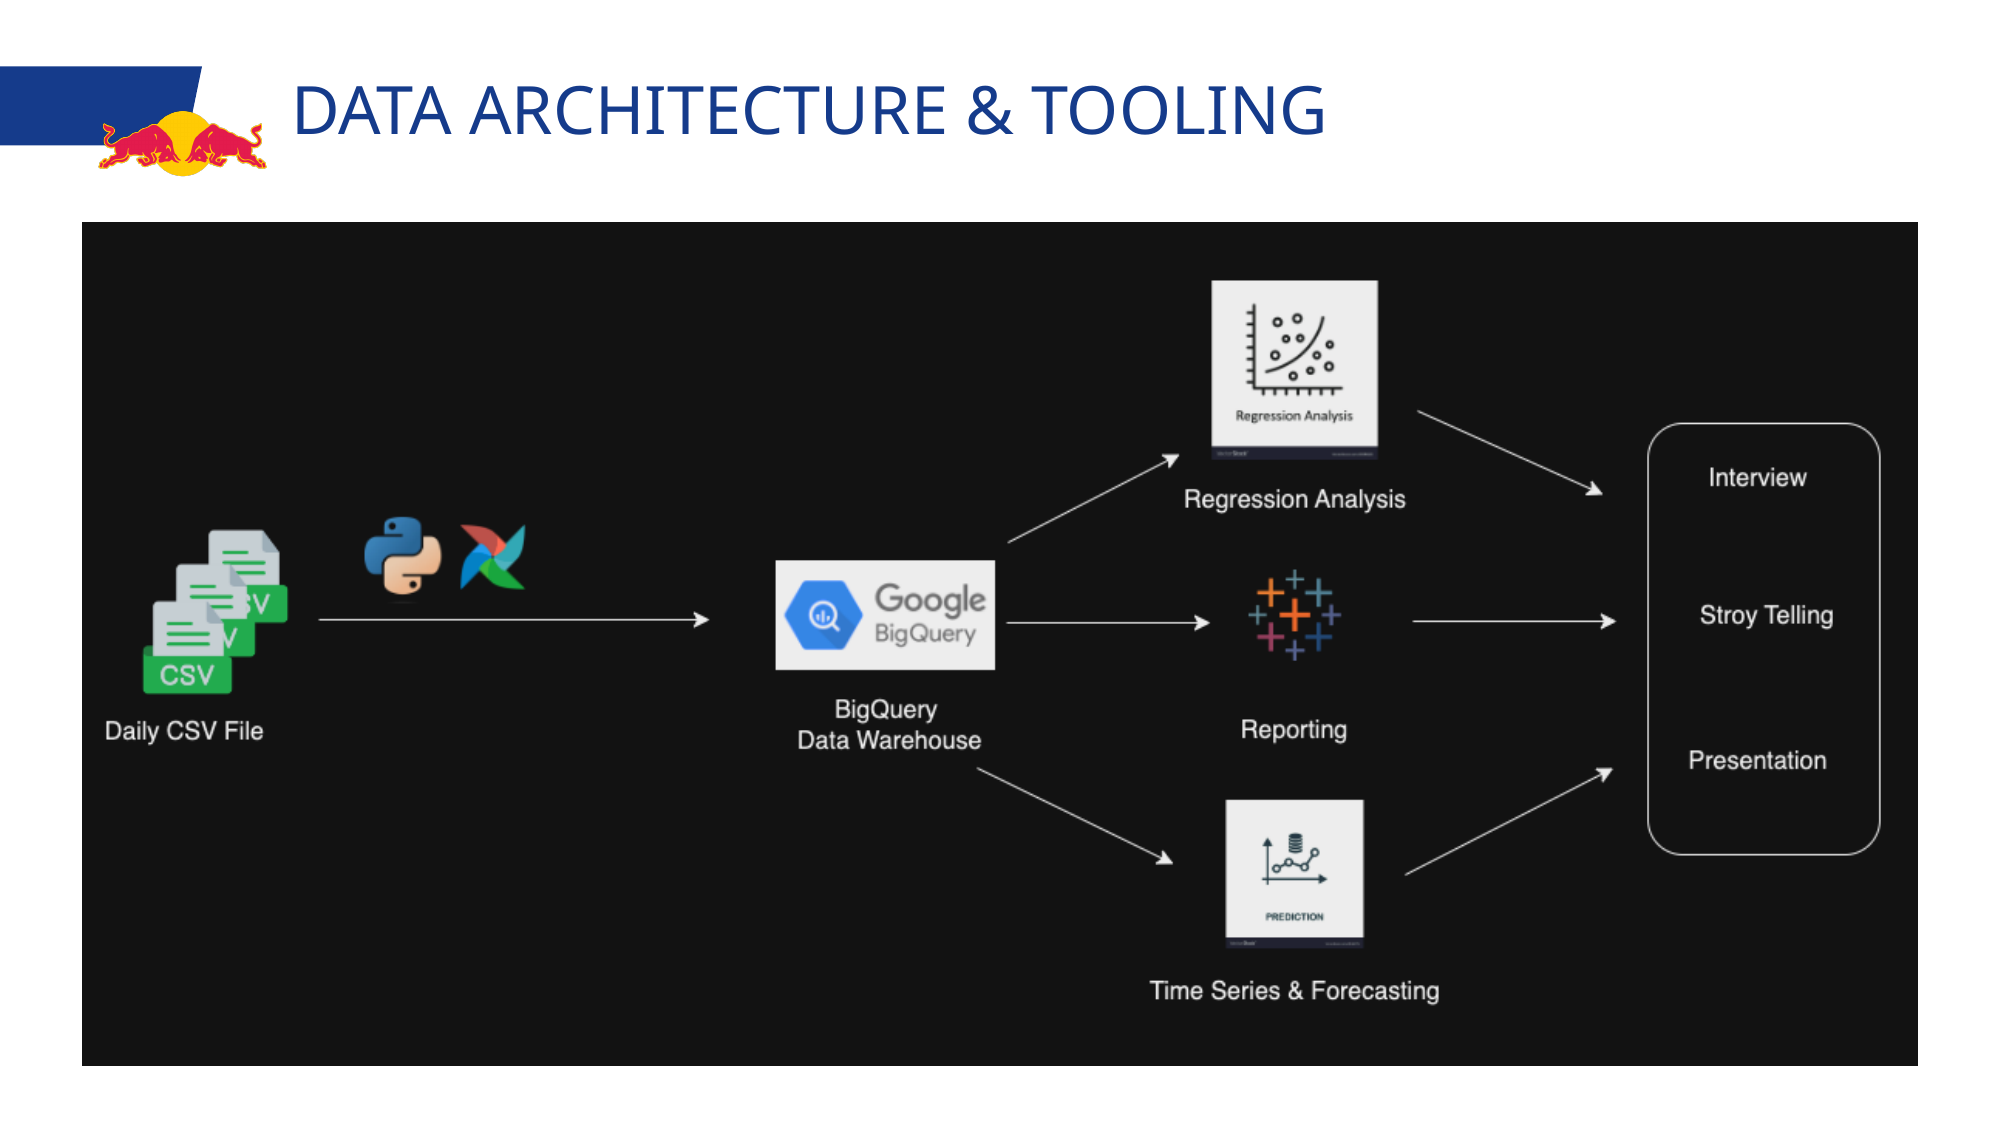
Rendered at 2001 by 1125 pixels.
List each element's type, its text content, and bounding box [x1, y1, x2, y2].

picture [82, 222, 1918, 1066]
title Data Architecture & tooling [291, 59, 1909, 149]
